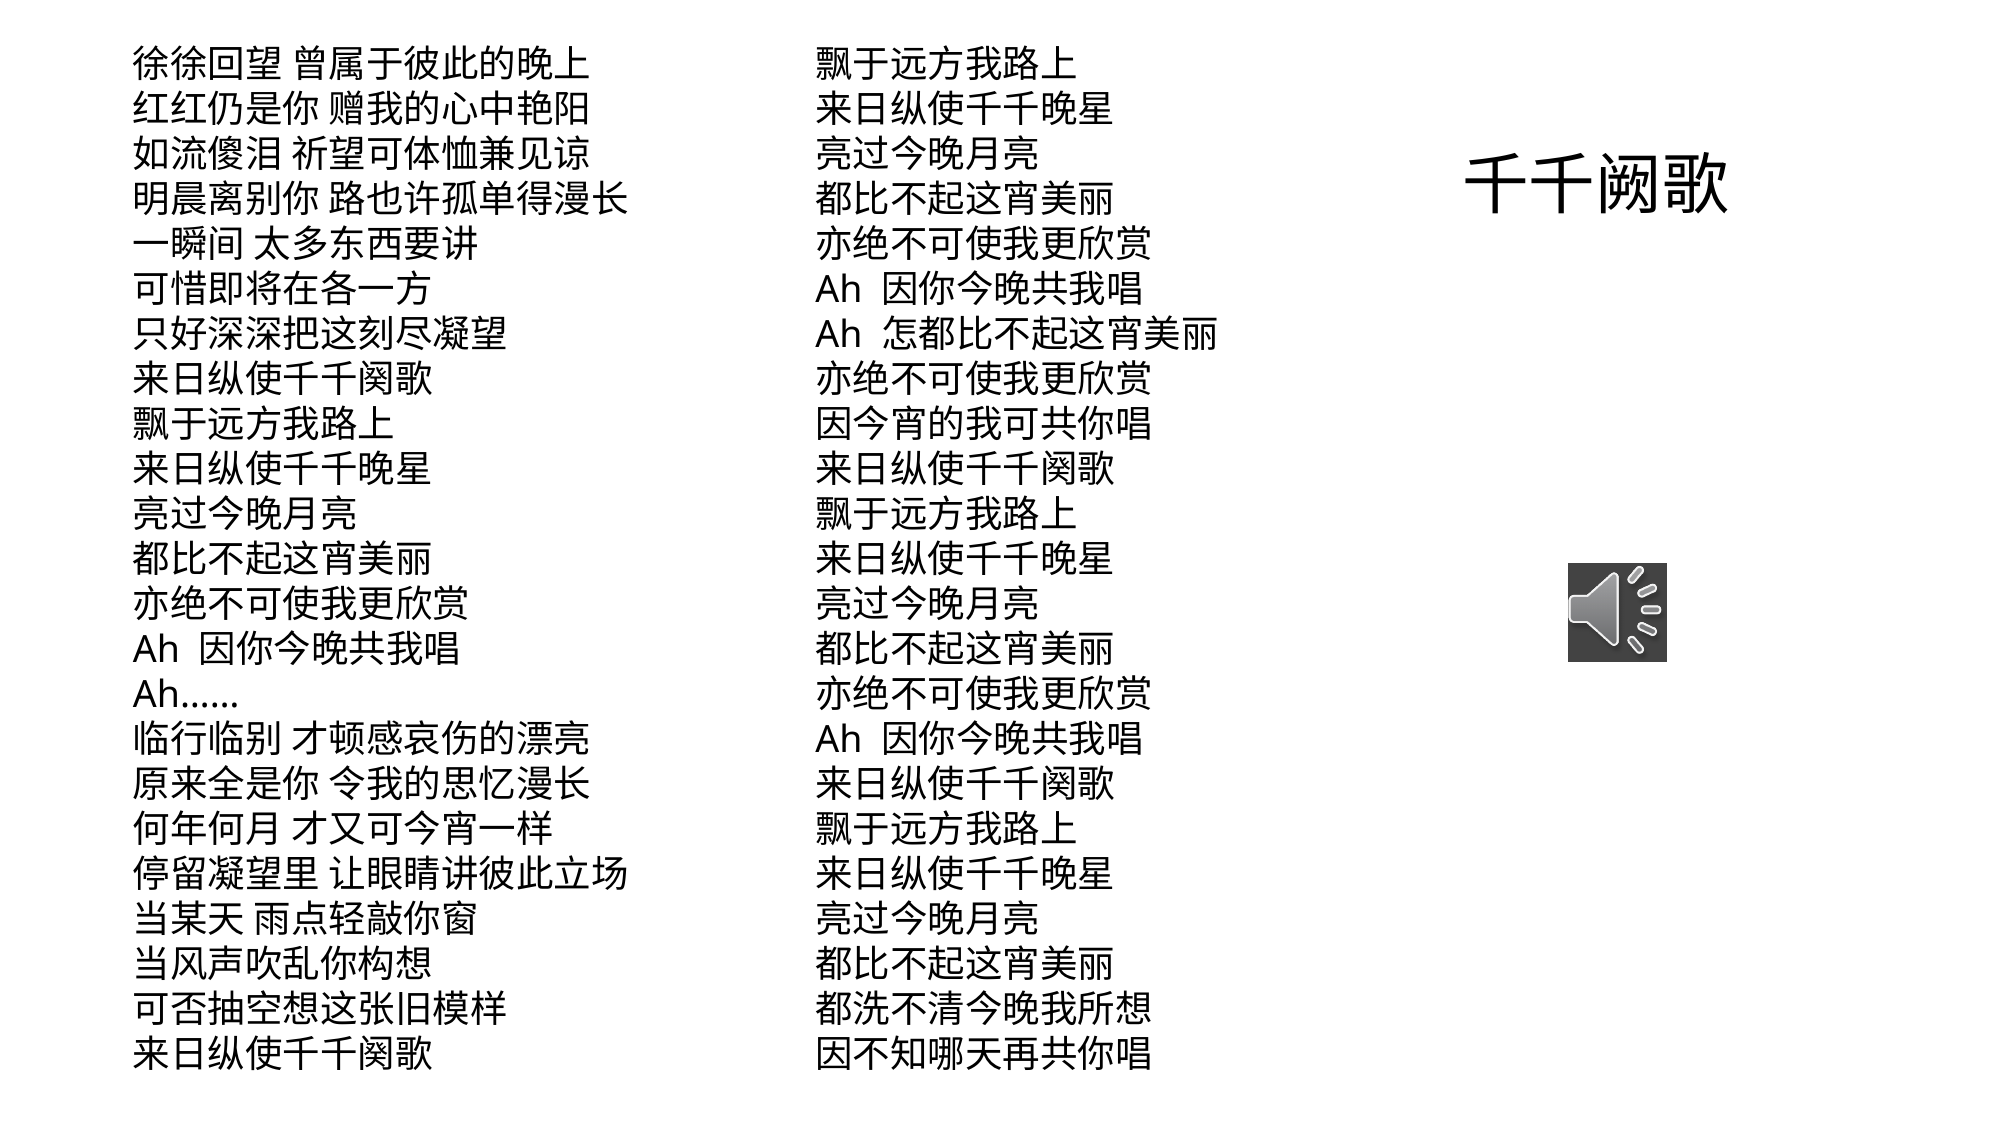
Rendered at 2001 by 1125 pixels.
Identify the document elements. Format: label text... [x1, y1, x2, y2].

text_box 千千阙歌 [1447, 134, 1754, 230]
text_box 徐徐回望 曾属于彼此的晚上 红红仍是你 赠我的心中艳阳 如流傻泪 祈望可体恤兼见谅 明晨离别你 路也许孤单得漫长 一瞬间 太多东西要讲 可惜即将在各一方 只好深深把这刻尽凝望 来日纵使千千阕歌 飘于远方我路上 来日纵使千千晚星 亮过今晚月亮 都比不起这宵美丽 亦绝不可使我更欣赏 Ah 因你今晚共我唱 Ah…… 临行临别 才顿感哀伤的漂亮 原来全是你 令我的思忆漫长 何年何月 才又可今宵一样 停留凝望里 让眼睛讲彼此立场 当某天 雨点轻敲你窗 当风声吹乱你构想 可否抽空想这张旧模样 来日纵使千千阕歌 [118, 32, 743, 1083]
text_box 飘于远方我路上 来日纵使千千晚星 亮过今晚月亮 都比不起这宵美丽 亦绝不可使我更欣赏 Ah 因你今晚共我唱 Ah 怎都比不起这宵美丽 亦绝不可使我更欣赏 因今宵的我可共你唱 来日纵使千千阕歌 飘于远方我路上 来日纵使千千晚星 亮过今晚月亮 都比不起这宵美丽 亦绝不可使我更欣赏 Ah 因你今晚共我唱 来日纵使千千阕歌 飘于远方我路上 来日纵使千千晚星 亮过今晚月亮 都比不起这宵美丽 都洗不清今晚我所想 因不知哪天再共你唱 [800, 32, 1343, 1083]
picture [1567, 561, 1669, 663]
